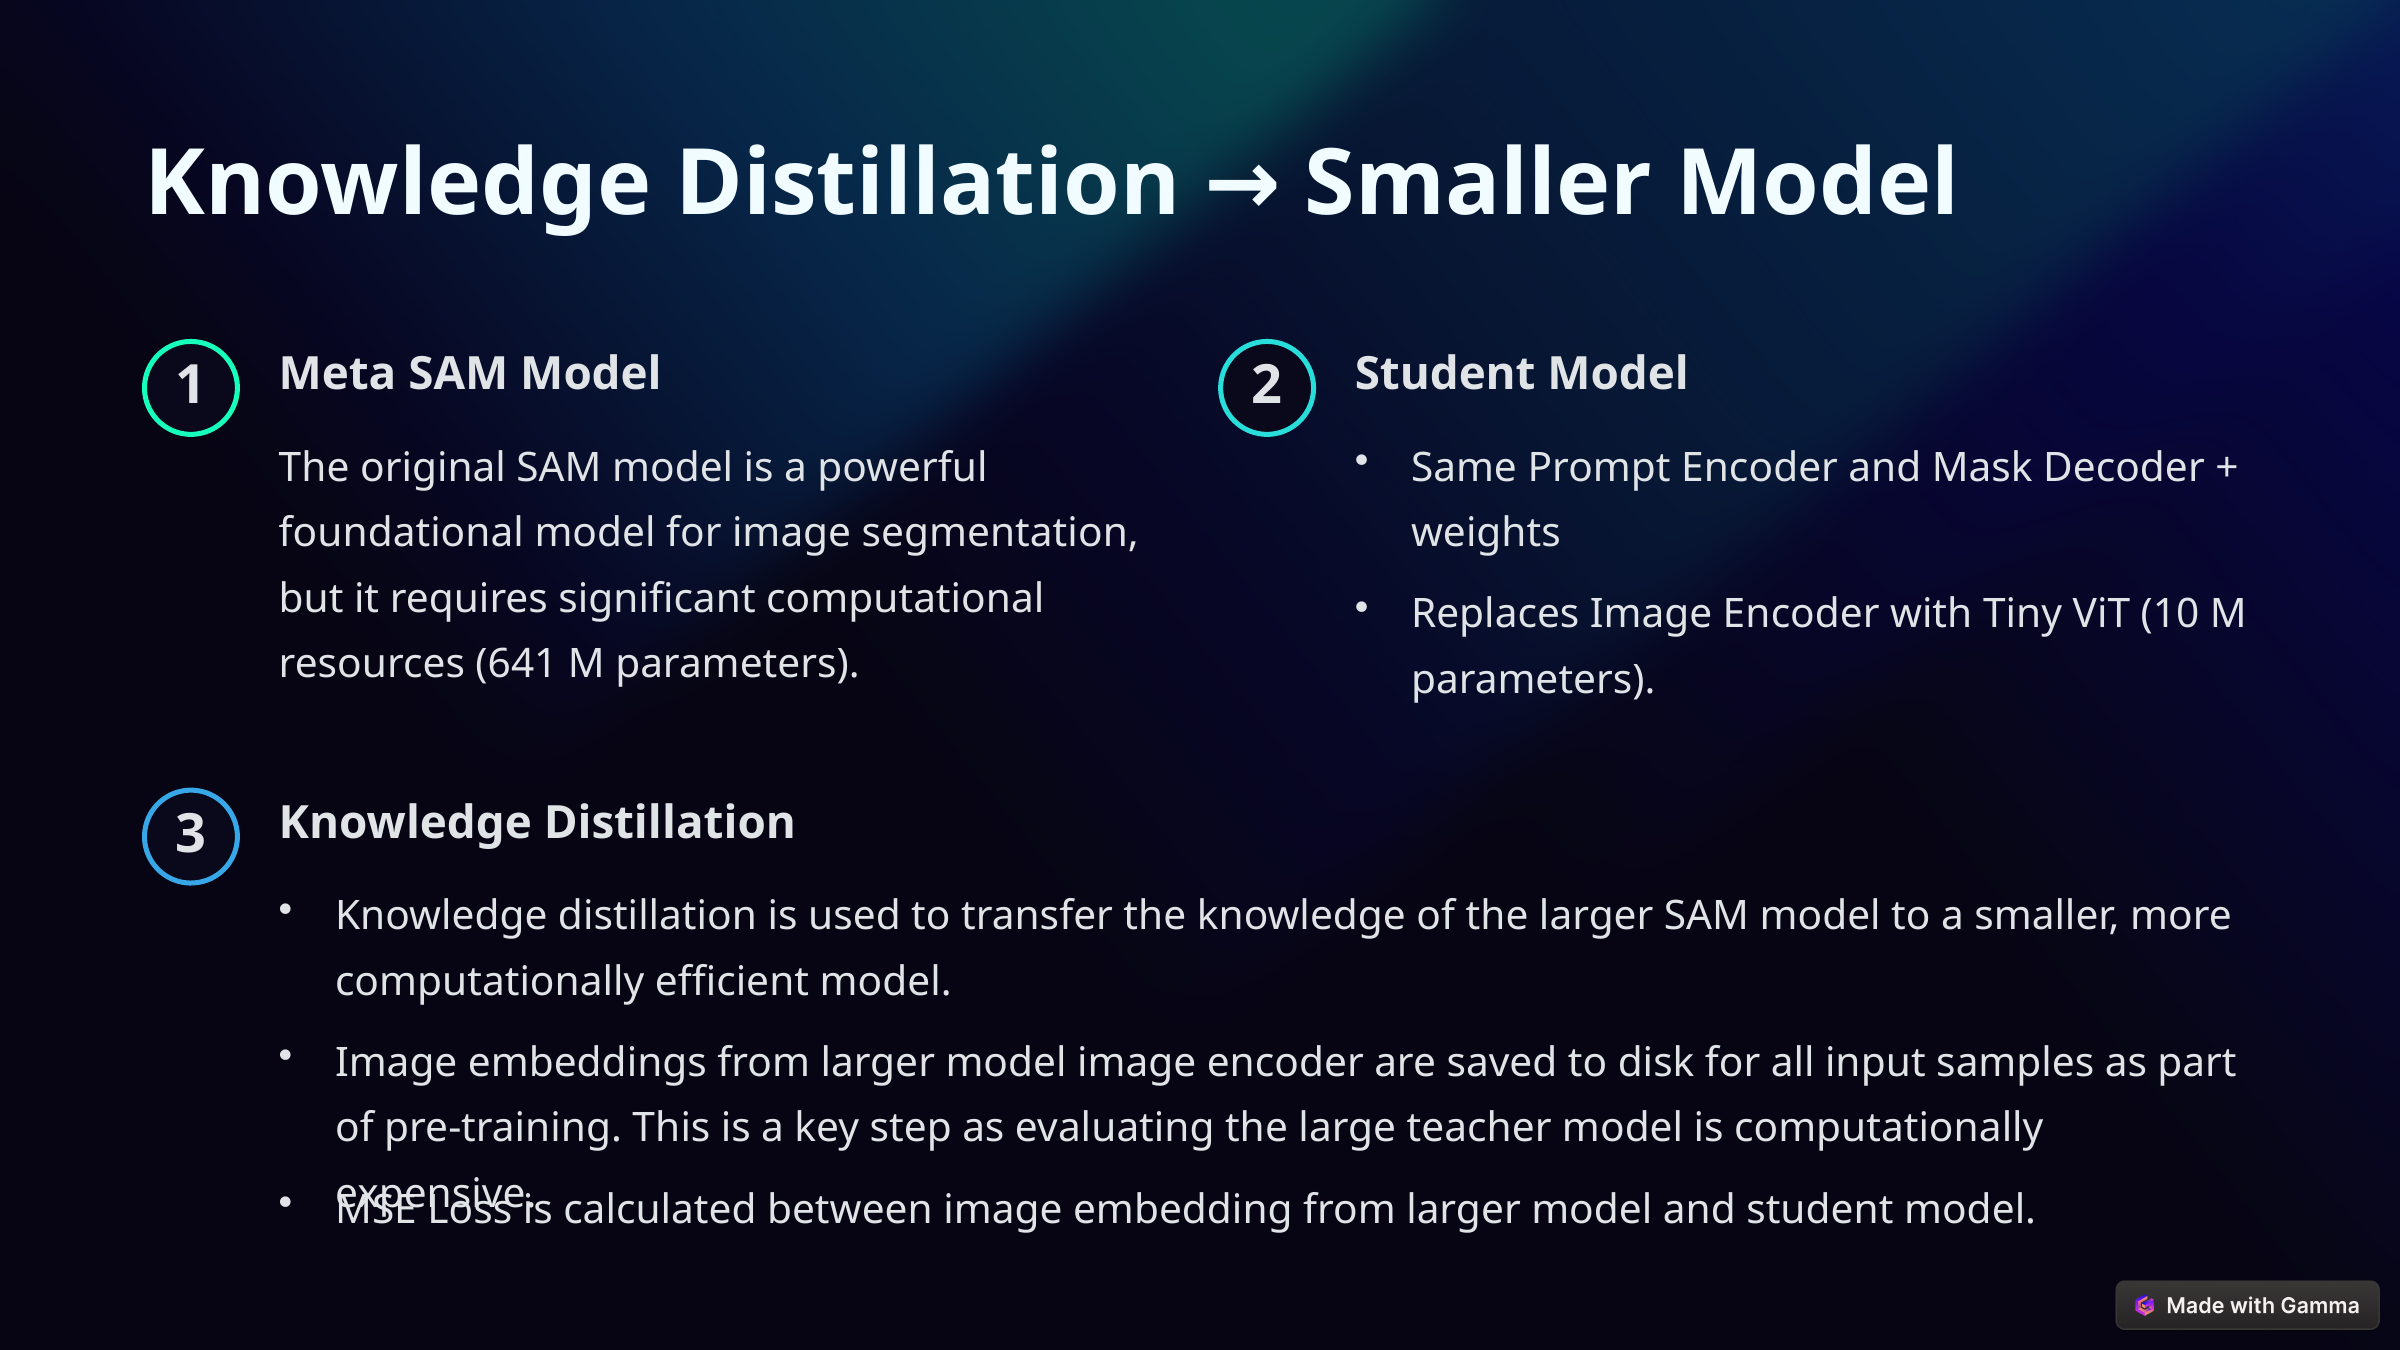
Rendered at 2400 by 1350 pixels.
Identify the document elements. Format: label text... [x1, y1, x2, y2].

text_box MSE Loss is calculated between image embedding from larger model and student model. [278, 1165, 2256, 1232]
picture [2106, 1271, 2389, 1339]
text_box Knowledge Distillation → Smaller Model [144, 118, 1883, 233]
text_box Student Model [1354, 341, 1814, 399]
text_box Knowledge Distillation [278, 790, 769, 848]
text_box [1220, 341, 1314, 435]
text_box Same Prompt Encoder and Mask Decoder + weights [1354, 423, 2256, 556]
text_box Image embeddings from larger model image encoder are saved to disk for all input samples as part of pre-training. This is a key step as evaluating the large teacher model is computationally expensive. [278, 1018, 2256, 1151]
text_box 3 [174, 808, 207, 864]
text_box The original SAM model is a powerful foundational model for image segmentation, but it requires significant computational resources (641 M parameters). [278, 423, 1180, 688]
text_box [144, 341, 238, 435]
text_box [144, 790, 238, 884]
text_box 2 [1251, 360, 1283, 416]
text_box Replaces Image Encoder with Tiny ViT (10 M parameters). [1354, 570, 2256, 703]
text_box Knowledge distillation is used to transfer the knowledge of the larger SAM model to a smaller, more computationally efficient model. [278, 872, 2256, 1005]
text_box Meta SAM Model [278, 341, 738, 399]
text_box 1 [179, 360, 203, 416]
